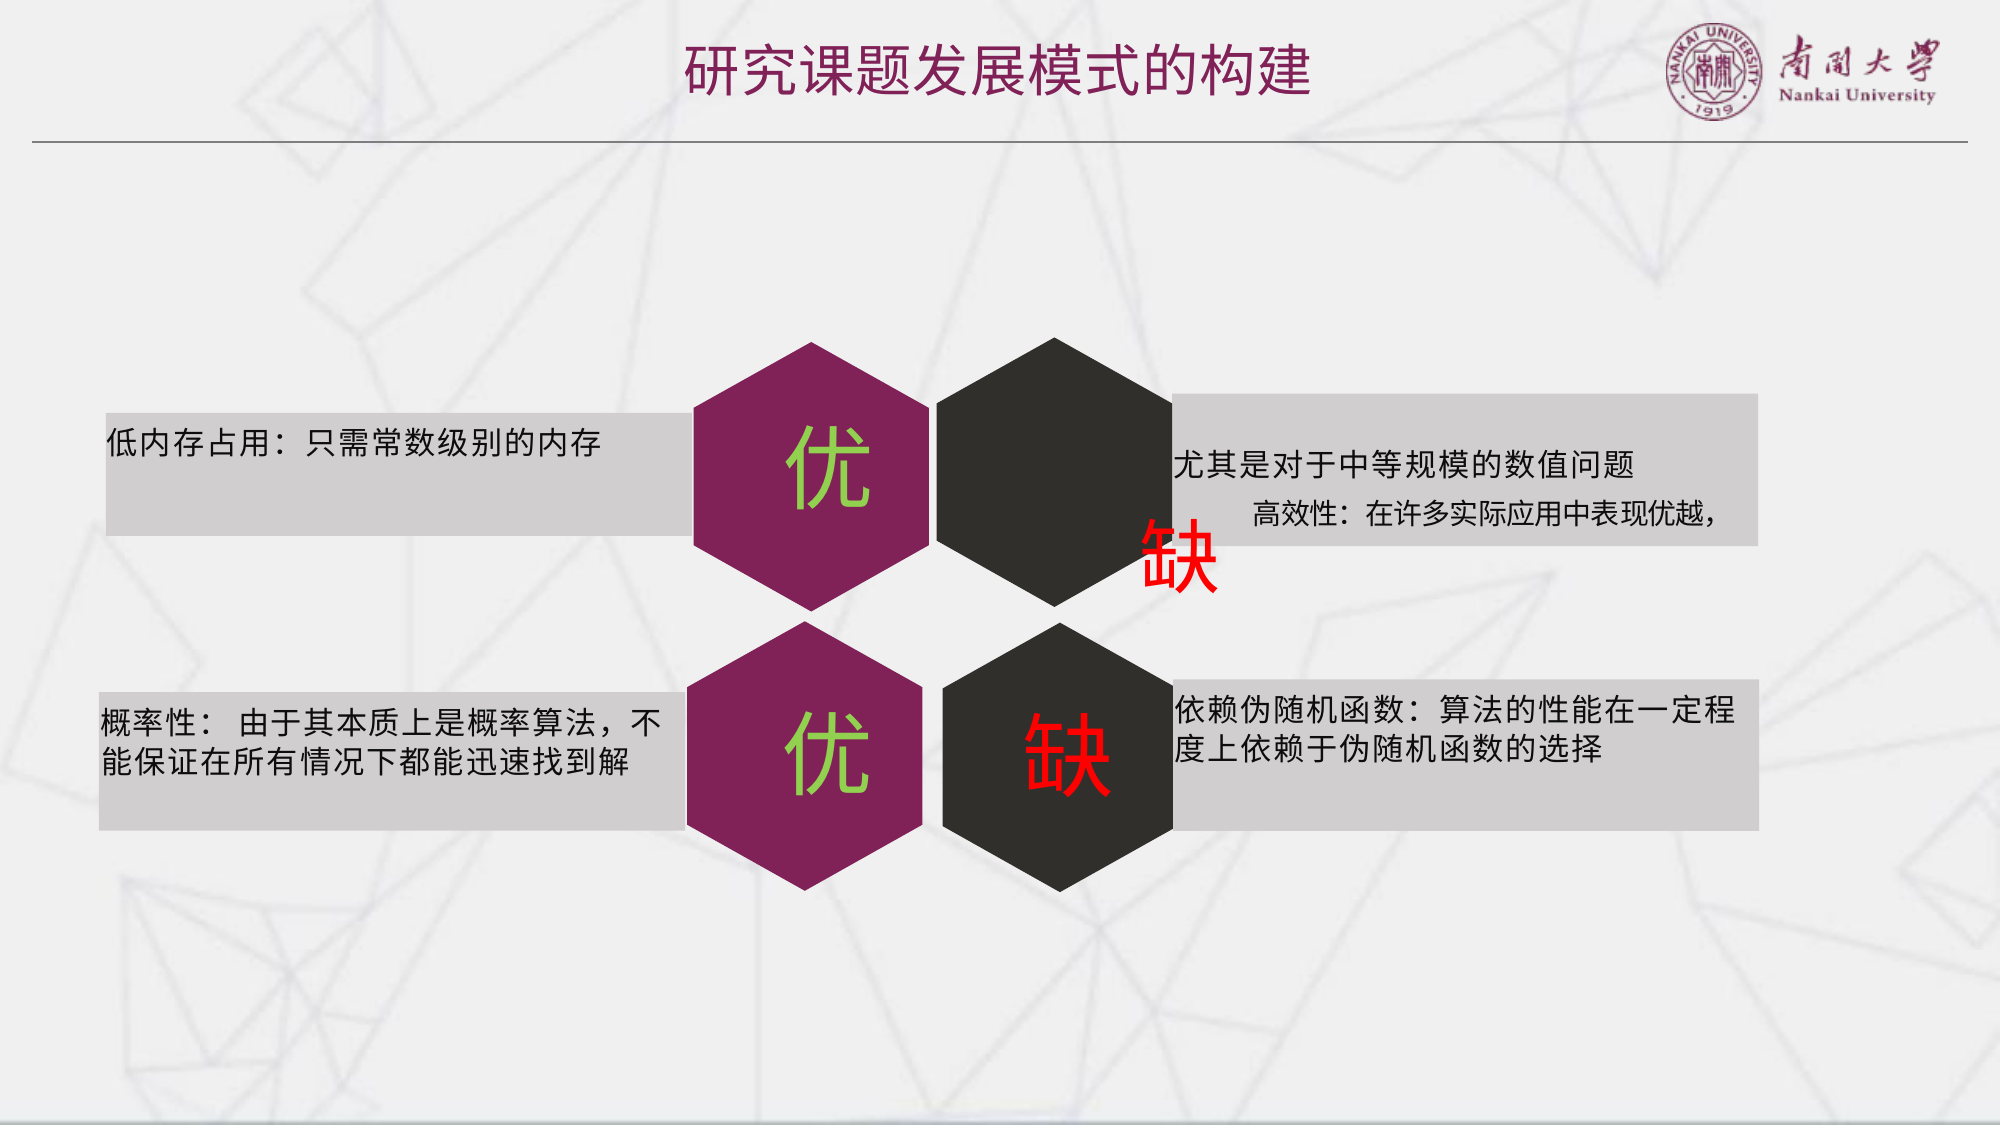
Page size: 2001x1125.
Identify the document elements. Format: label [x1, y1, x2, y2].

picture [0, 0, 2000, 1125]
text_box [693, 341, 929, 612]
text_box [687, 621, 923, 891]
